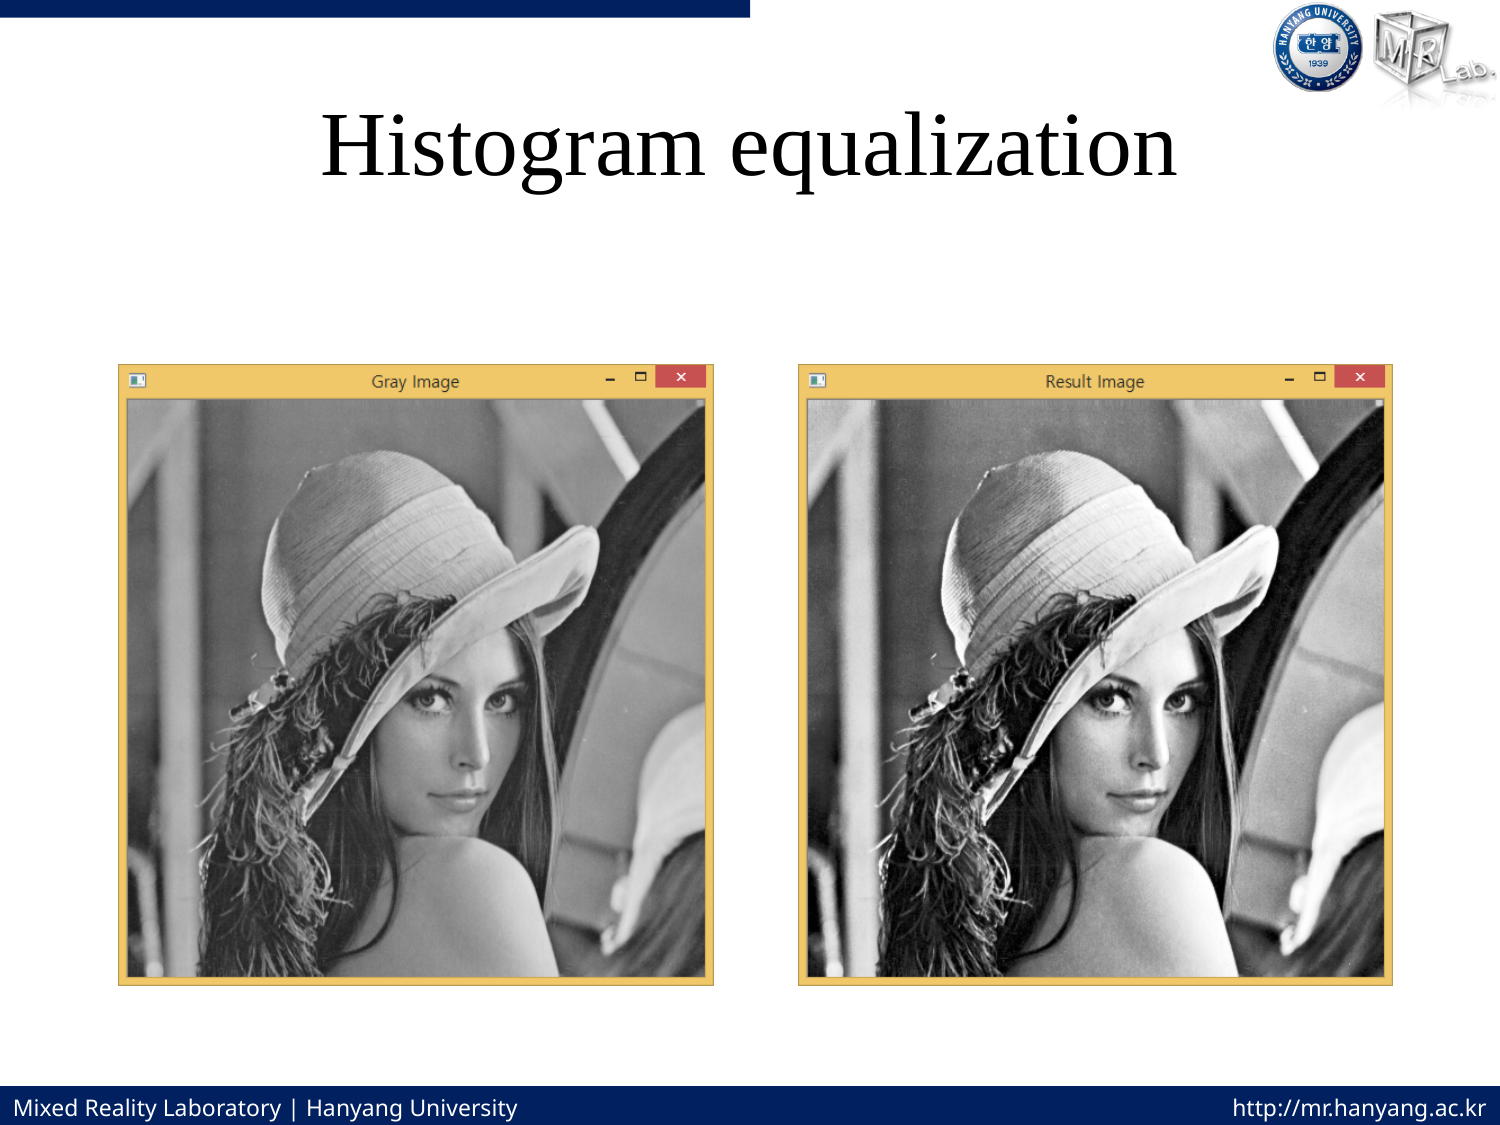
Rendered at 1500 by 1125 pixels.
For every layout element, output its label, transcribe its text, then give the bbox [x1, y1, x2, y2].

title Histogram equalization [75, 45, 1425, 233]
picture [117, 364, 714, 986]
picture [1273, 0, 1500, 118]
picture [797, 364, 1394, 986]
